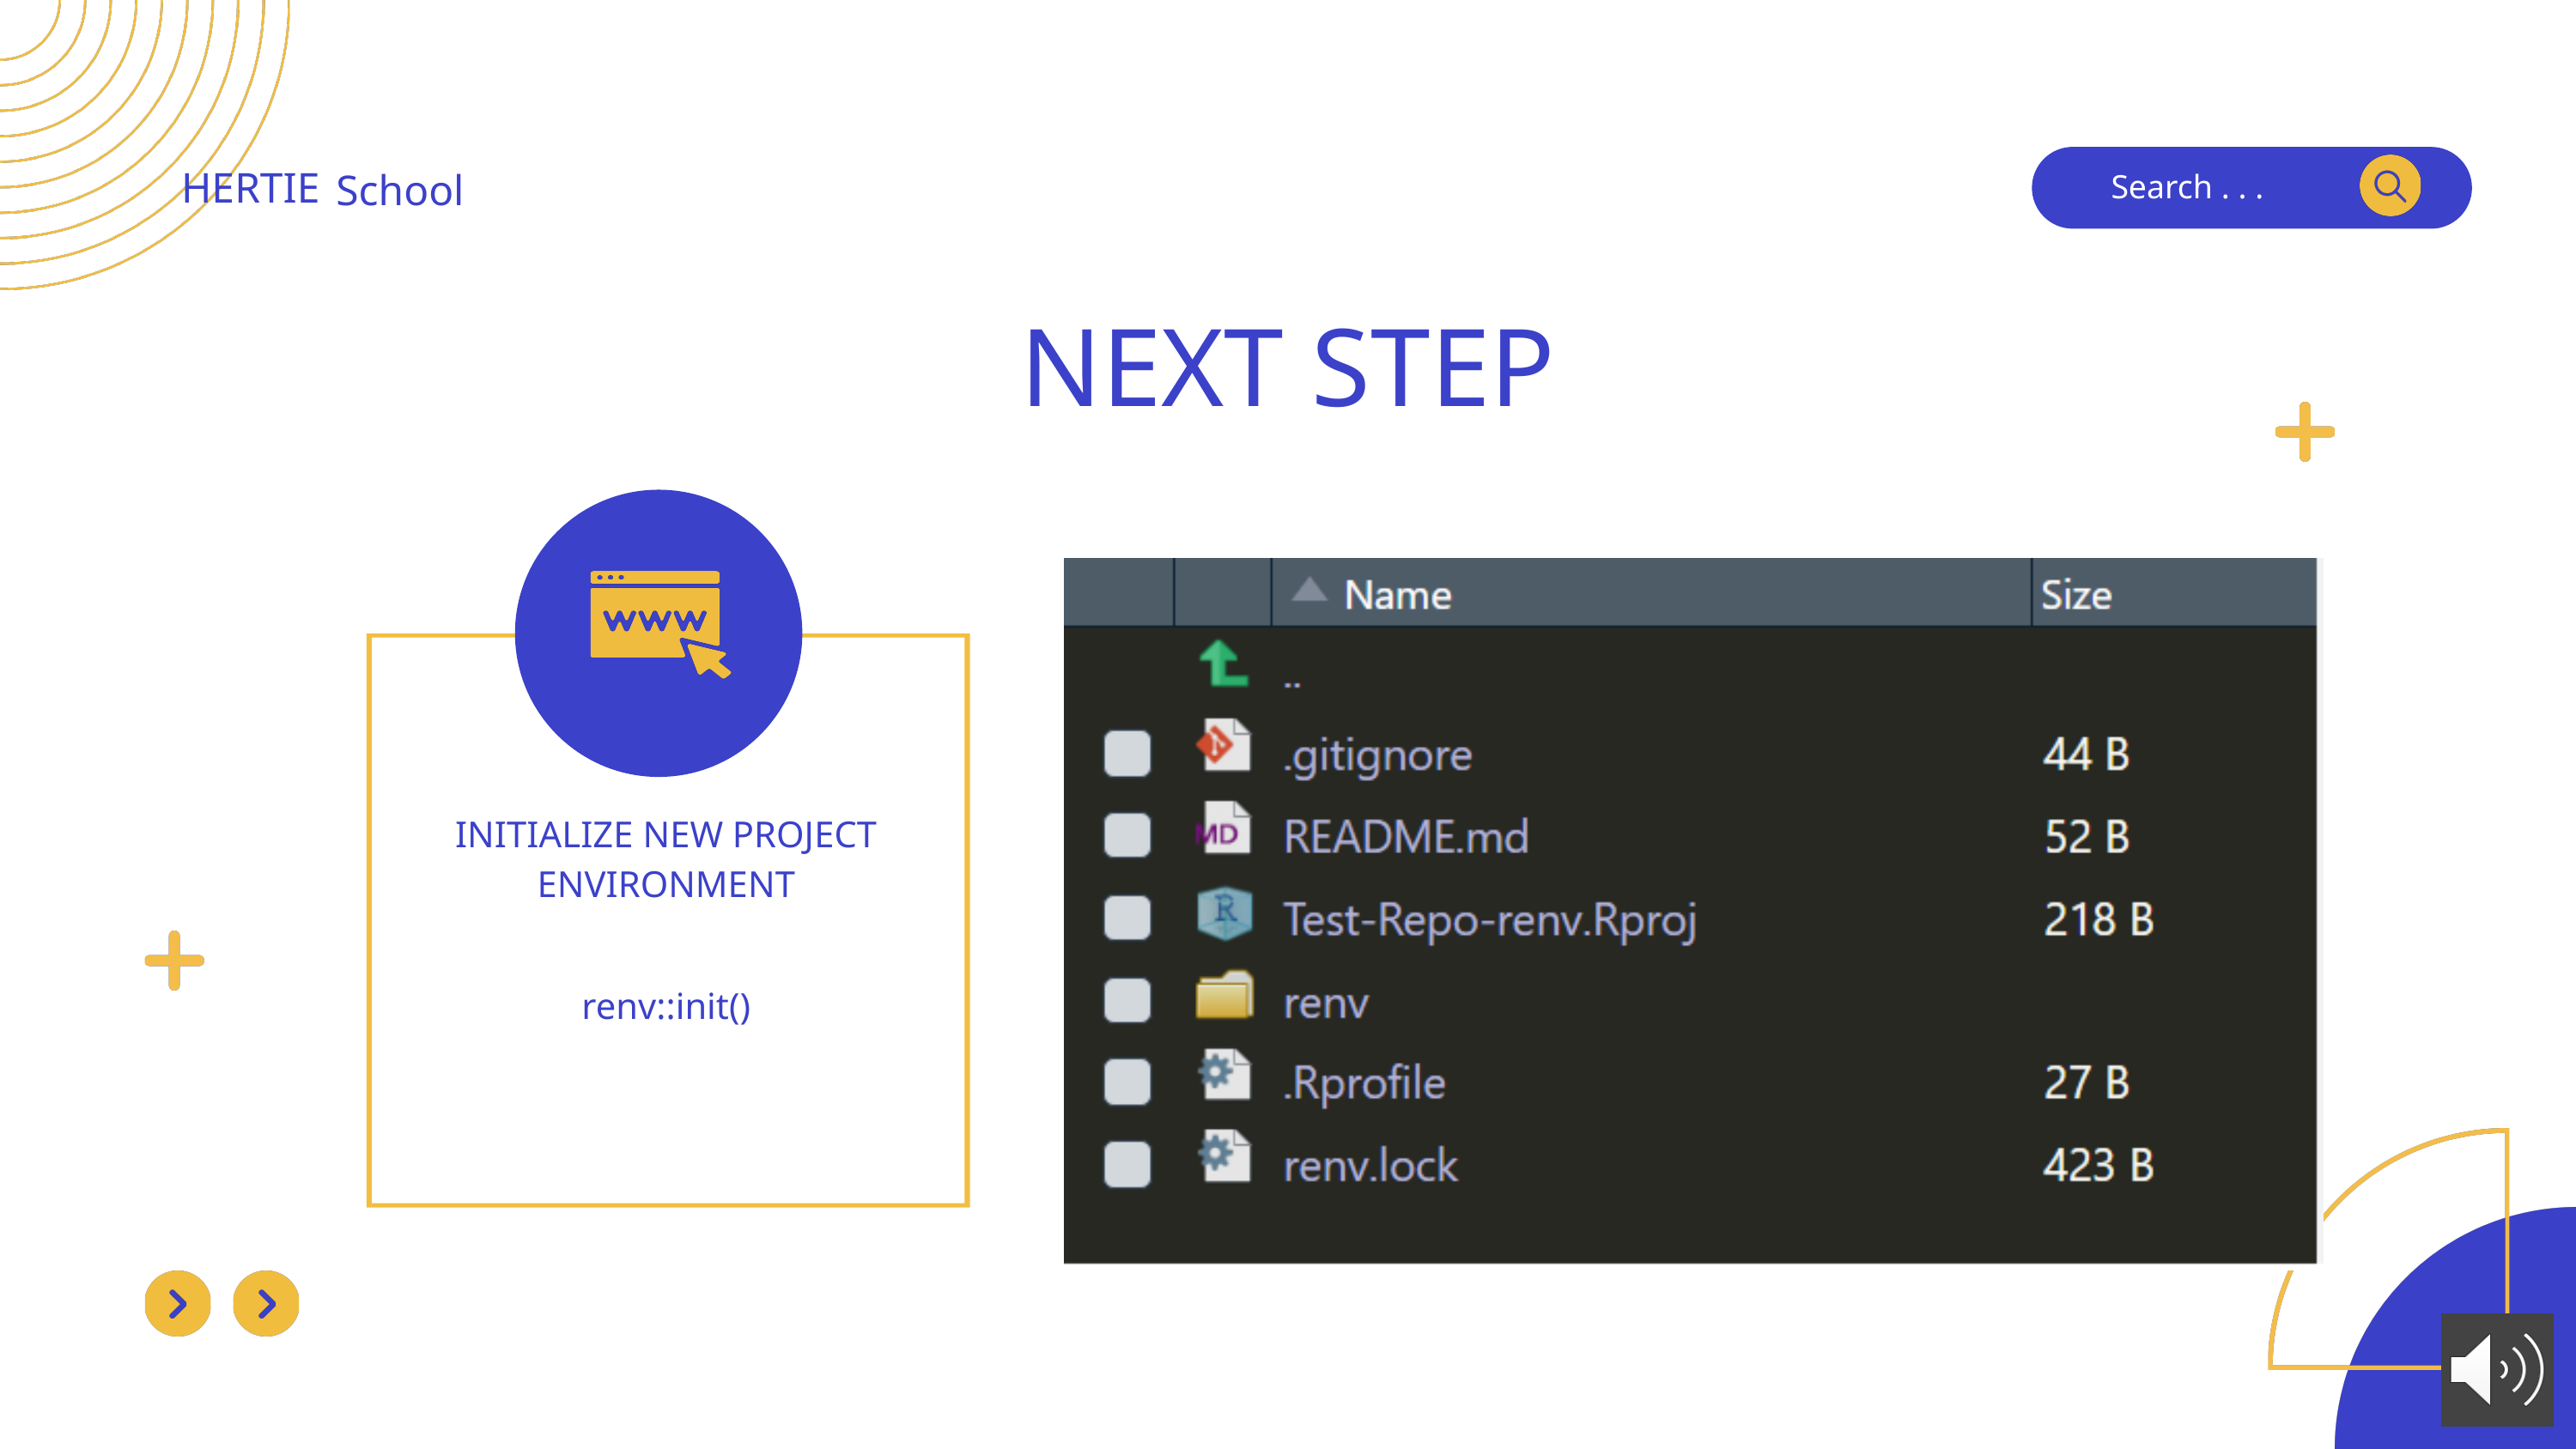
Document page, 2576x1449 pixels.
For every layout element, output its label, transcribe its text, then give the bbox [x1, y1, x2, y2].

text_box [169, 1289, 187, 1319]
text_box NEXT STEP [542, 310, 2034, 428]
text_box [2268, 1128, 2510, 1370]
picture [2439, 1312, 2555, 1428]
text_box School [336, 156, 525, 215]
text_box [233, 1270, 300, 1337]
text_box [2335, 1207, 2576, 1449]
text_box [366, 633, 970, 1208]
text_box [144, 931, 204, 991]
text_box [258, 1289, 276, 1319]
text_box [2360, 155, 2421, 216]
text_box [514, 489, 803, 778]
text_box [2275, 402, 2336, 462]
text_box HERTIE [112, 154, 320, 212]
text_box [144, 1270, 211, 1337]
text_box [0, 0, 290, 290]
text_box [2373, 169, 2407, 203]
picture [1064, 558, 2324, 1270]
text_box Search . . . [2111, 166, 2291, 205]
